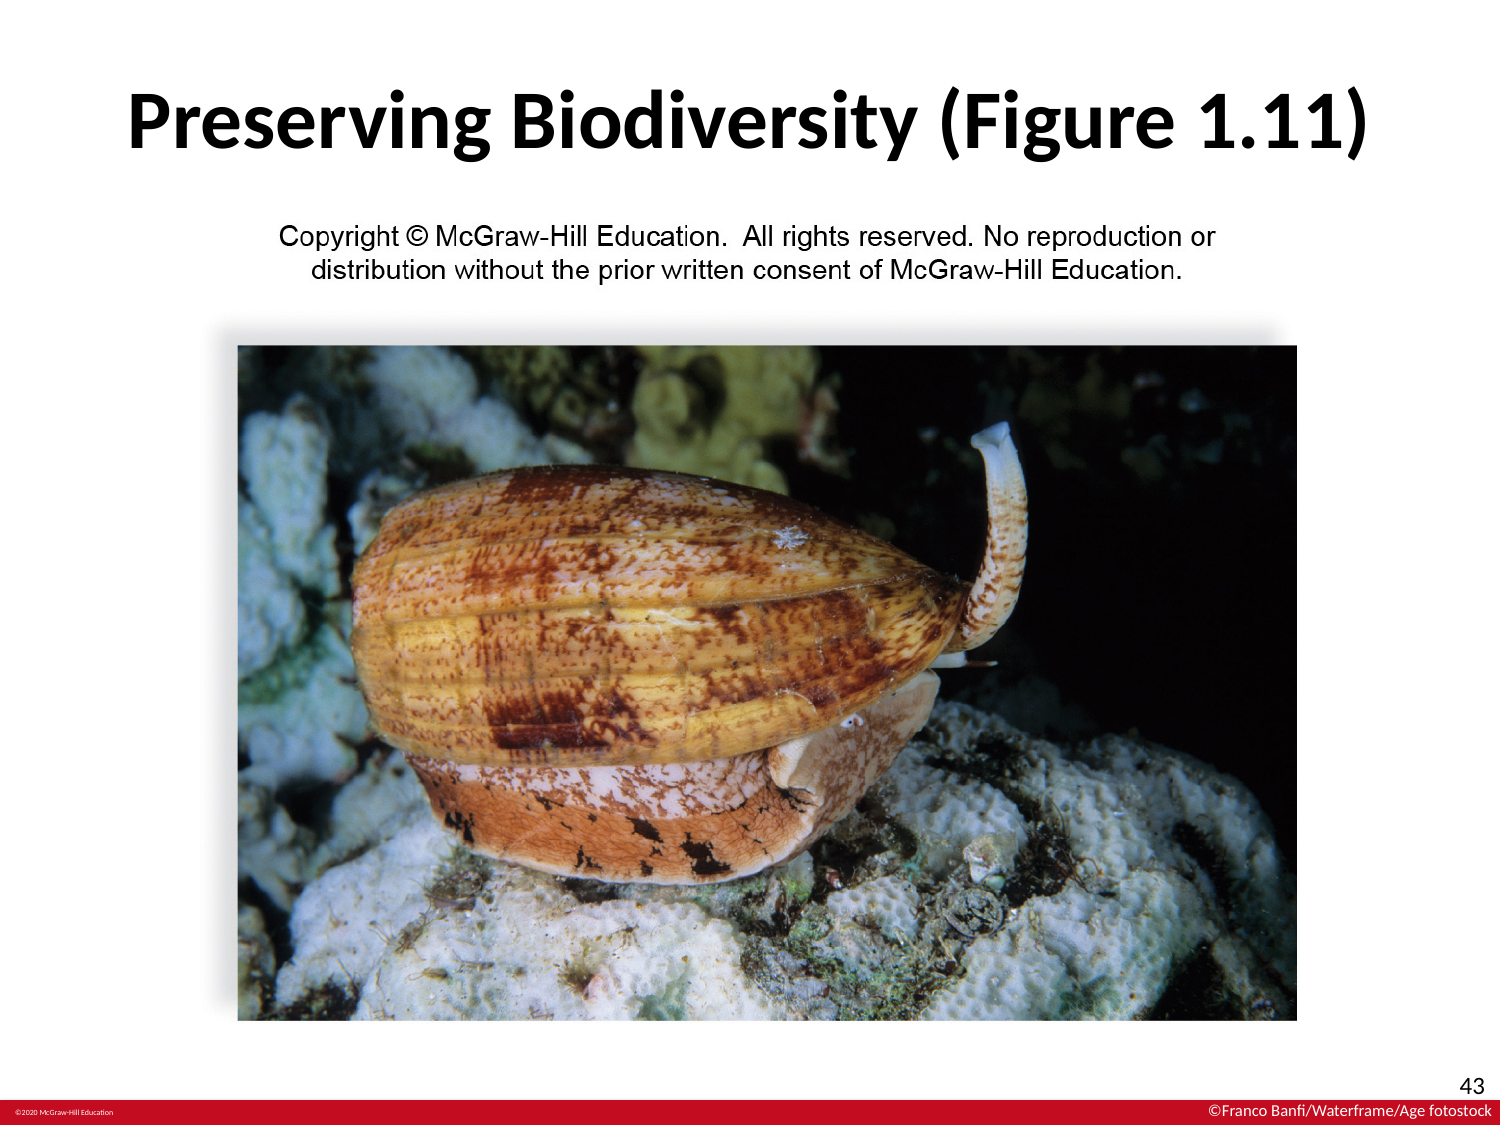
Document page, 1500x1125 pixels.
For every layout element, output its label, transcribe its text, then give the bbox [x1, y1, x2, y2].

title Preserving Biodiversity (Figure 1.11) [0, 24, 1500, 205]
list ©Franco Banfi/Waterframe/Age fotostock [1062, 1100, 1500, 1125]
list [199, 221, 1301, 1026]
